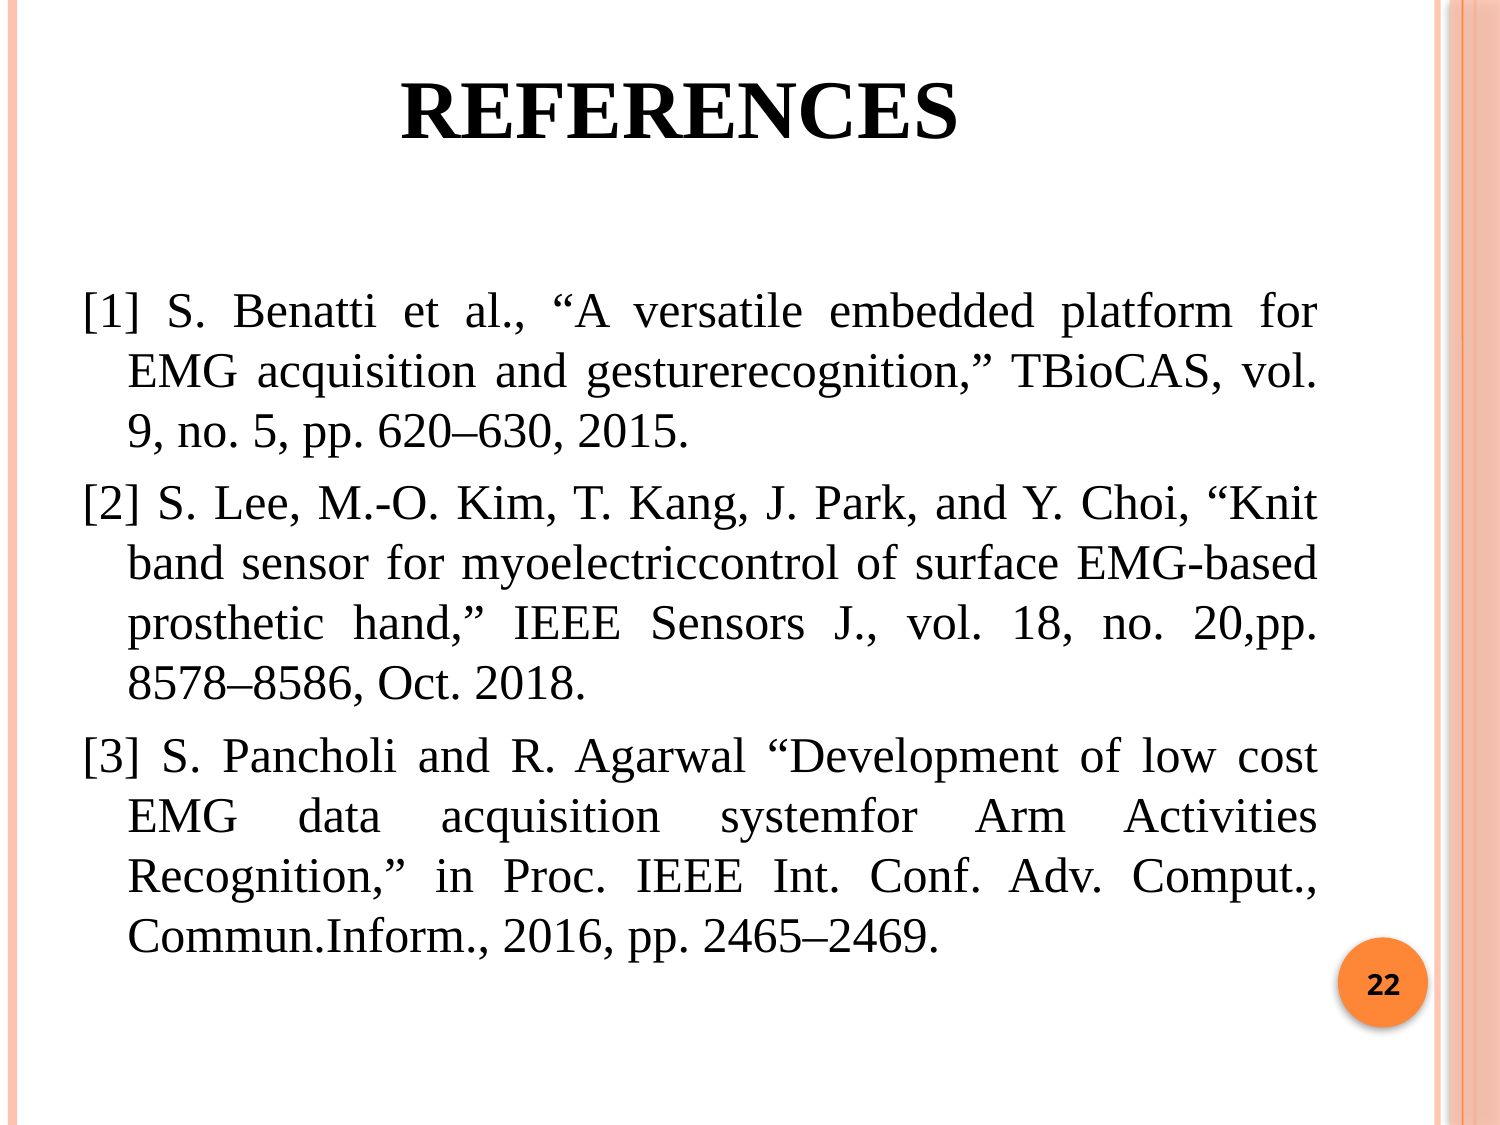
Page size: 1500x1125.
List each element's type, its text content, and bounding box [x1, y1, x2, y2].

list [1] S. Benatti et al., “A versatile embedded platform for EMG acquisition and gesturerecognition,” TBioCAS, vol. 9, no. 5, pp. 620–630, 2015. [2] S. Lee, M.-O. Kim, T. Kang, J. Park, and Y. Choi, “Knit band sensor for myoelectriccontrol of surface EMG-based prosthetic hand,” IEEE Sensors J., vol. 18, no. 20,pp. 8578–8586, Oct. 2018. [3] S. Pancholi and R. Agarwal “Development of low cost EMG data acquisition systemfor Arm Activities Recognition,” in Proc. IEEE Int. Conf. Adv. Comput., Commun.Inform., 2016, pp. 2465–2469. [67, 197, 1334, 1096]
slide_number 22 [1333, 940, 1434, 1027]
title REFERENCES [67, 0, 1293, 163]
